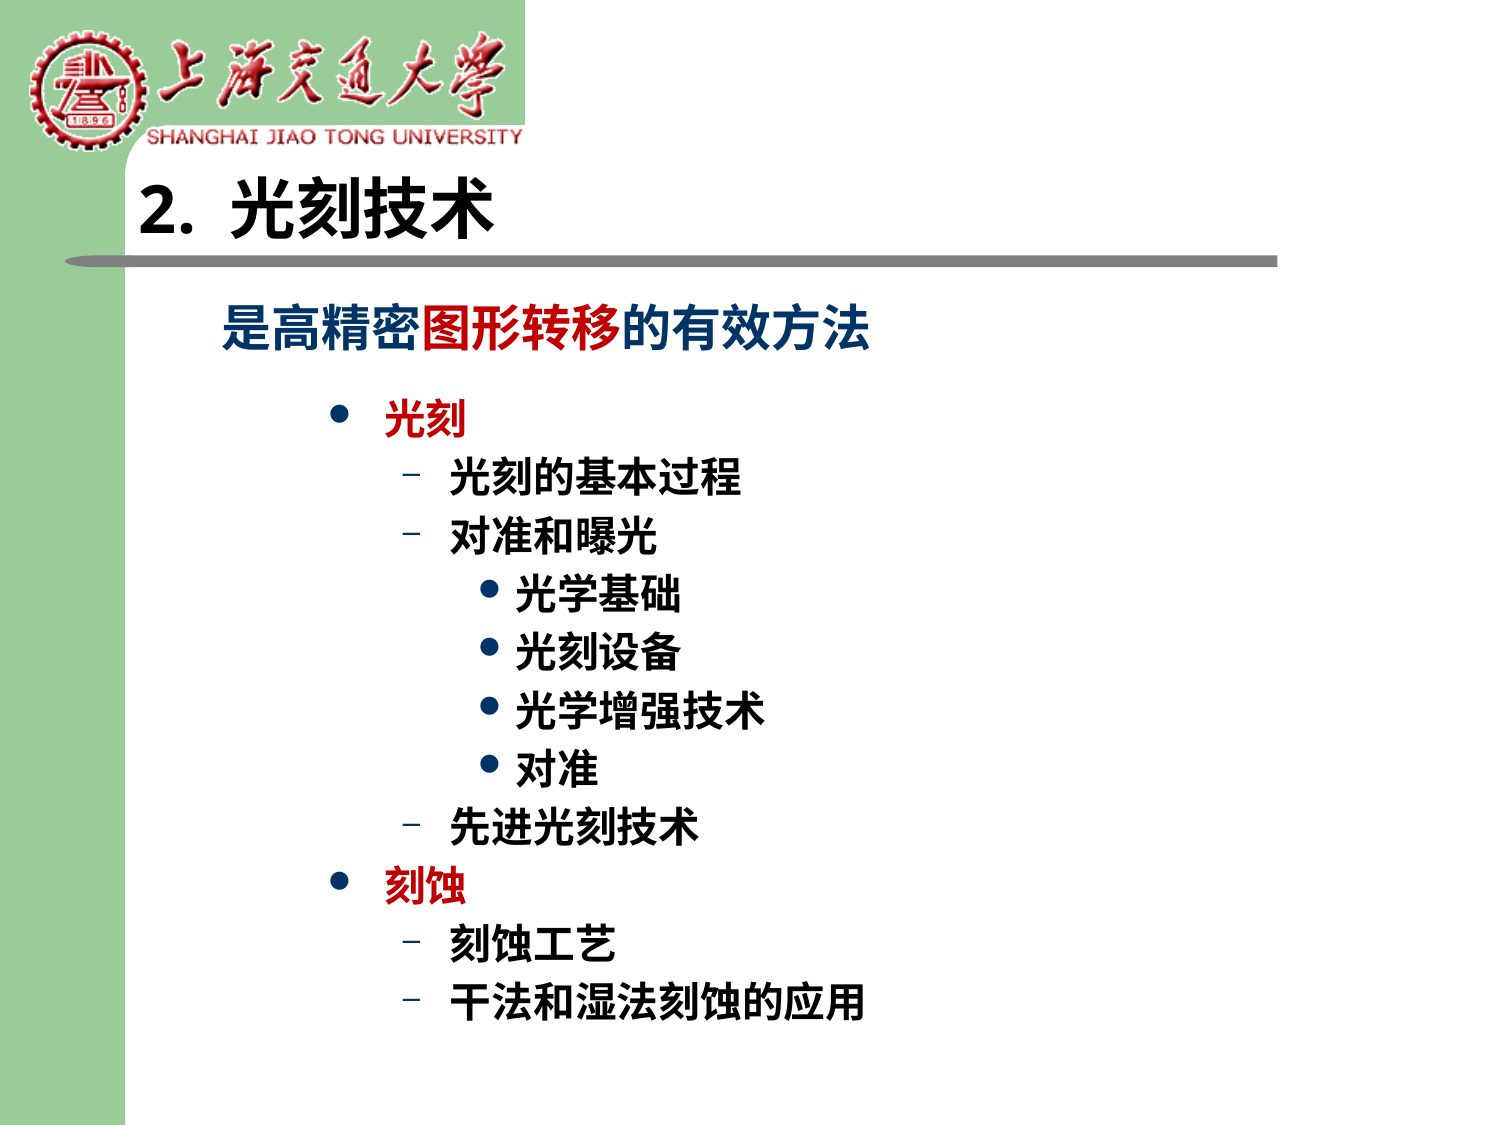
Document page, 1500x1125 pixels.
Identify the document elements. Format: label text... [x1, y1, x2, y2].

title 2. 光刻技术 [123, 125, 1425, 257]
text_box 是高精密图形转移的有效方法 [206, 278, 1164, 374]
list 光刻 光刻的基本过程 对准和曝光 光学基础 光刻设备 光学增强技术 对准 先进光刻技术 刻蚀 刻蚀工艺 干法和湿法刻蚀的应用 [312, 385, 1081, 1055]
picture [29, 30, 524, 152]
